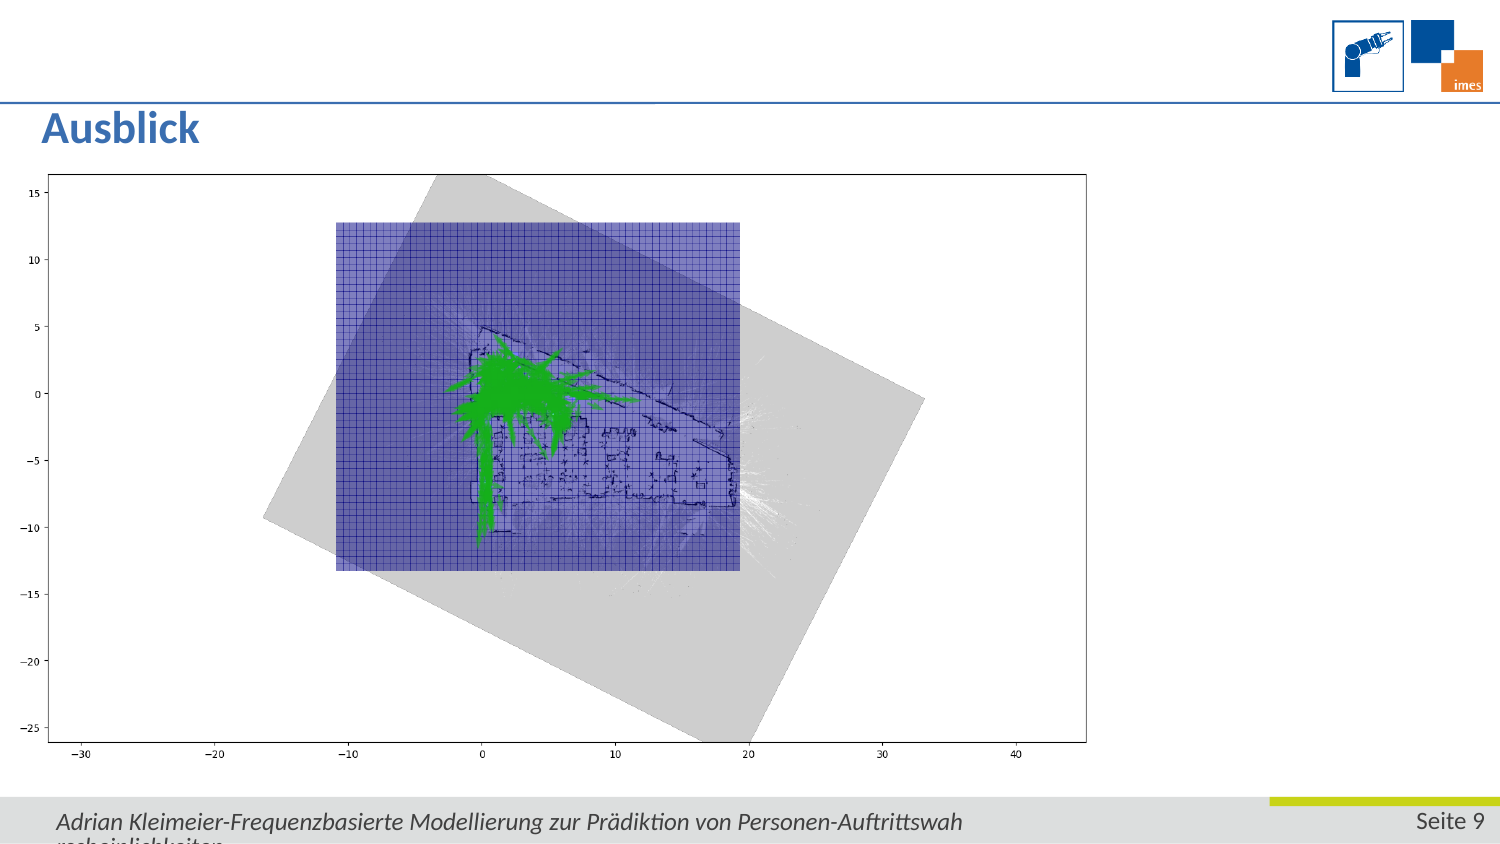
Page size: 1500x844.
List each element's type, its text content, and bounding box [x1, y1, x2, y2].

picture [1411, 20, 1483, 92]
title Ausblick [41, 102, 1223, 162]
footer Adrian Kleimeier-Frequenzbasierte Modellierung zur Prädiktion von Personen-Auftrittswahrscheinlichkeiten [41, 796, 988, 844]
picture [1332, 20, 1404, 92]
picture [17, 149, 1105, 777]
